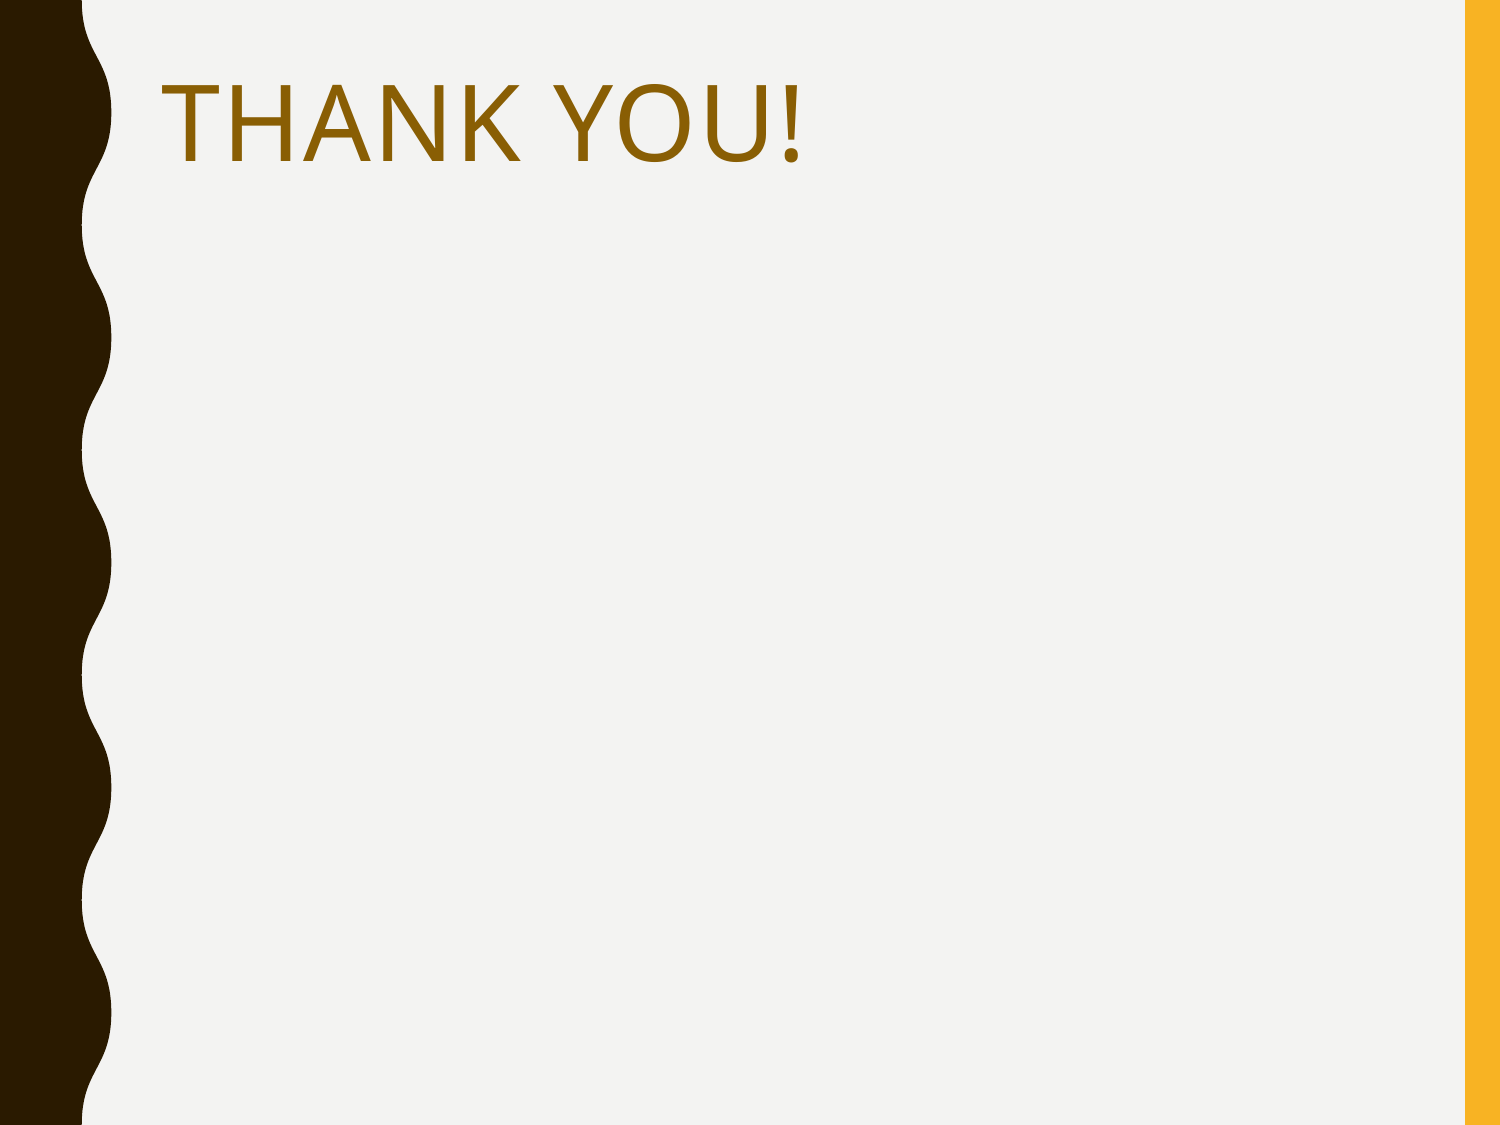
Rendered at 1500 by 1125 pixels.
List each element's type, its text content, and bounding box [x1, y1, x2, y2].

title Thank you! [153, 62, 1407, 308]
